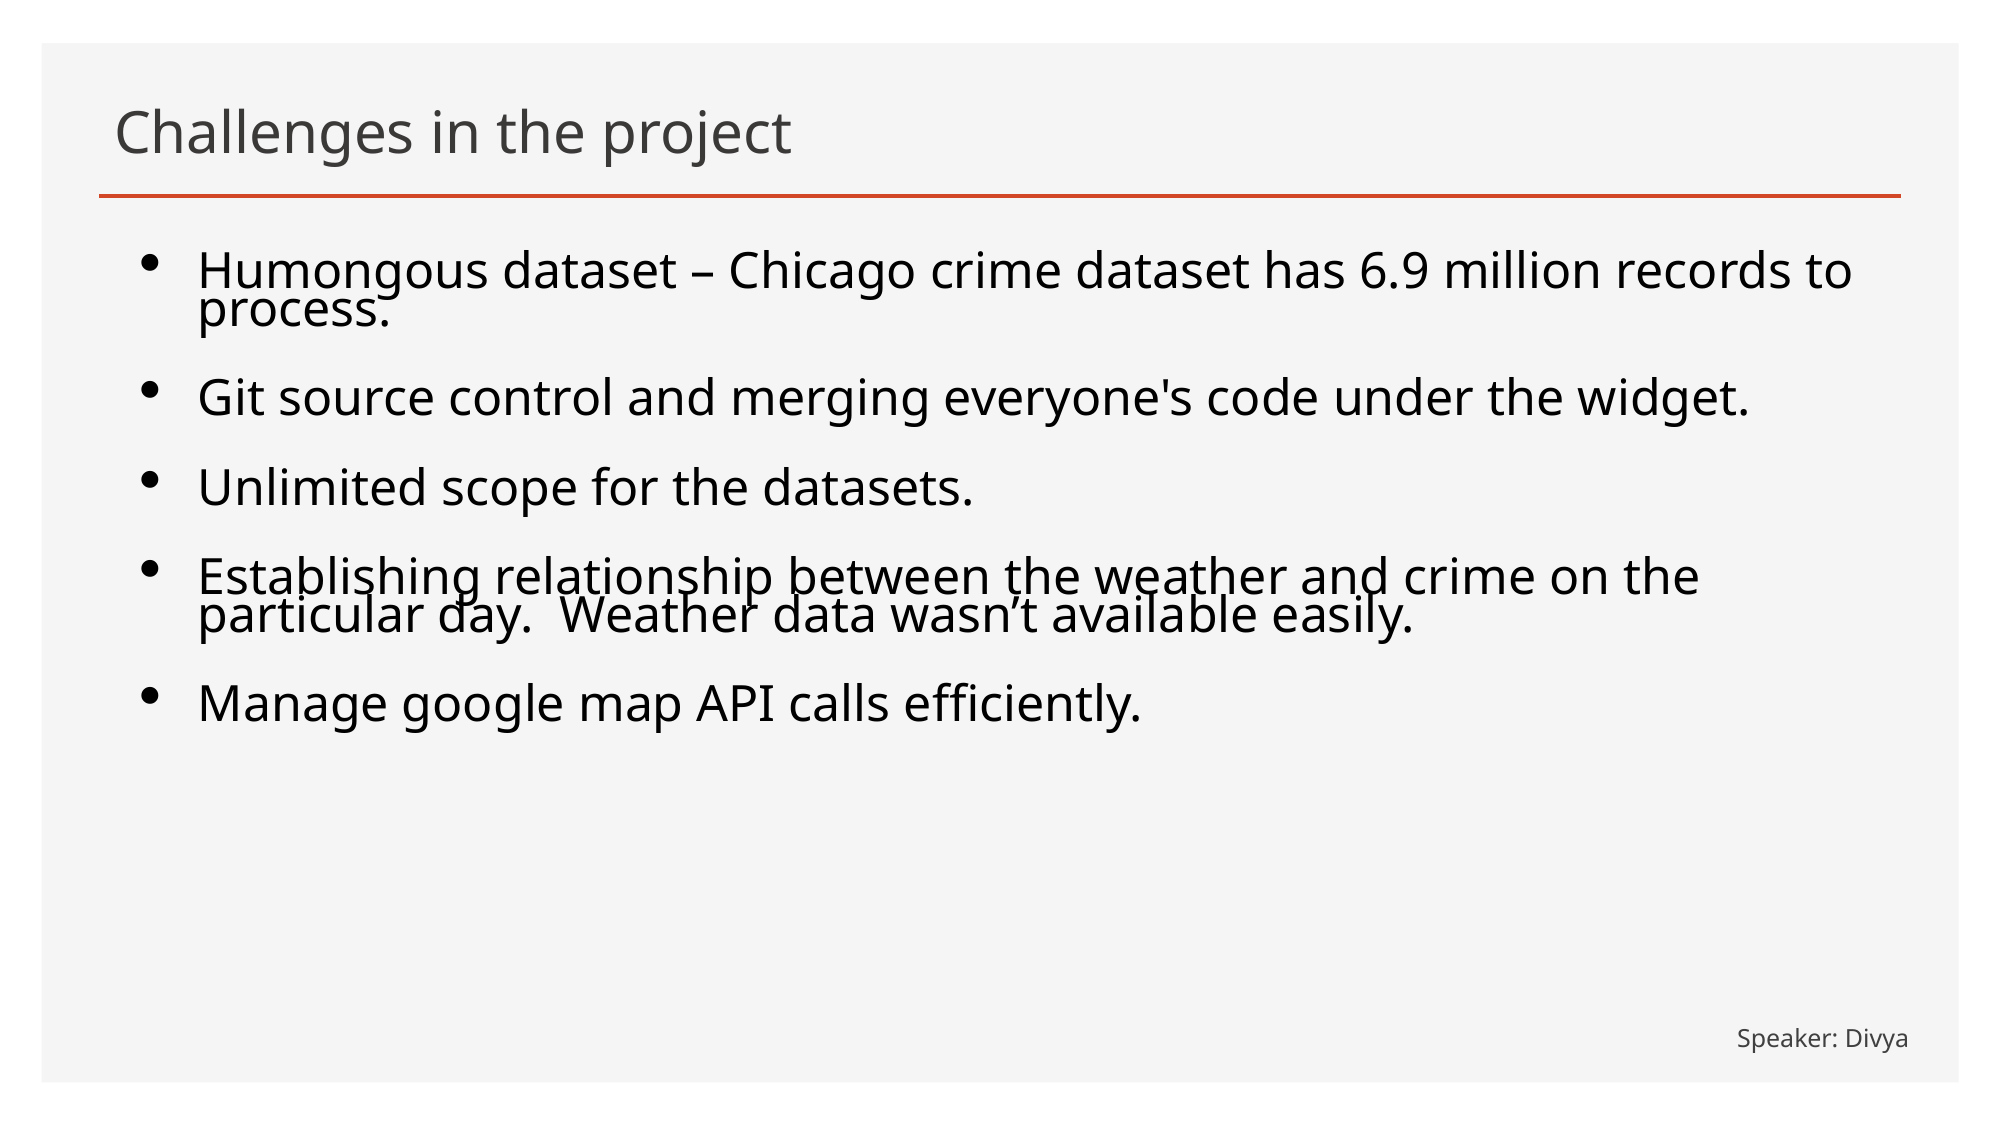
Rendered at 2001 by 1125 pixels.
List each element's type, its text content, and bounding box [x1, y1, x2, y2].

text_box Humongous dataset – Chicago crime dataset has 6.9 million records to process. Git source control and merging everyone's code under the widget. Unlimited scope for the datasets. Establishing relationship between the weather and crime on the particular day. Weather data wasn’t available easily. Manage google map API calls efficiently. [126, 253, 1889, 982]
title Challenges in the project [99, 73, 1901, 197]
text_box Speaker: Divya [1722, 1007, 2000, 1096]
